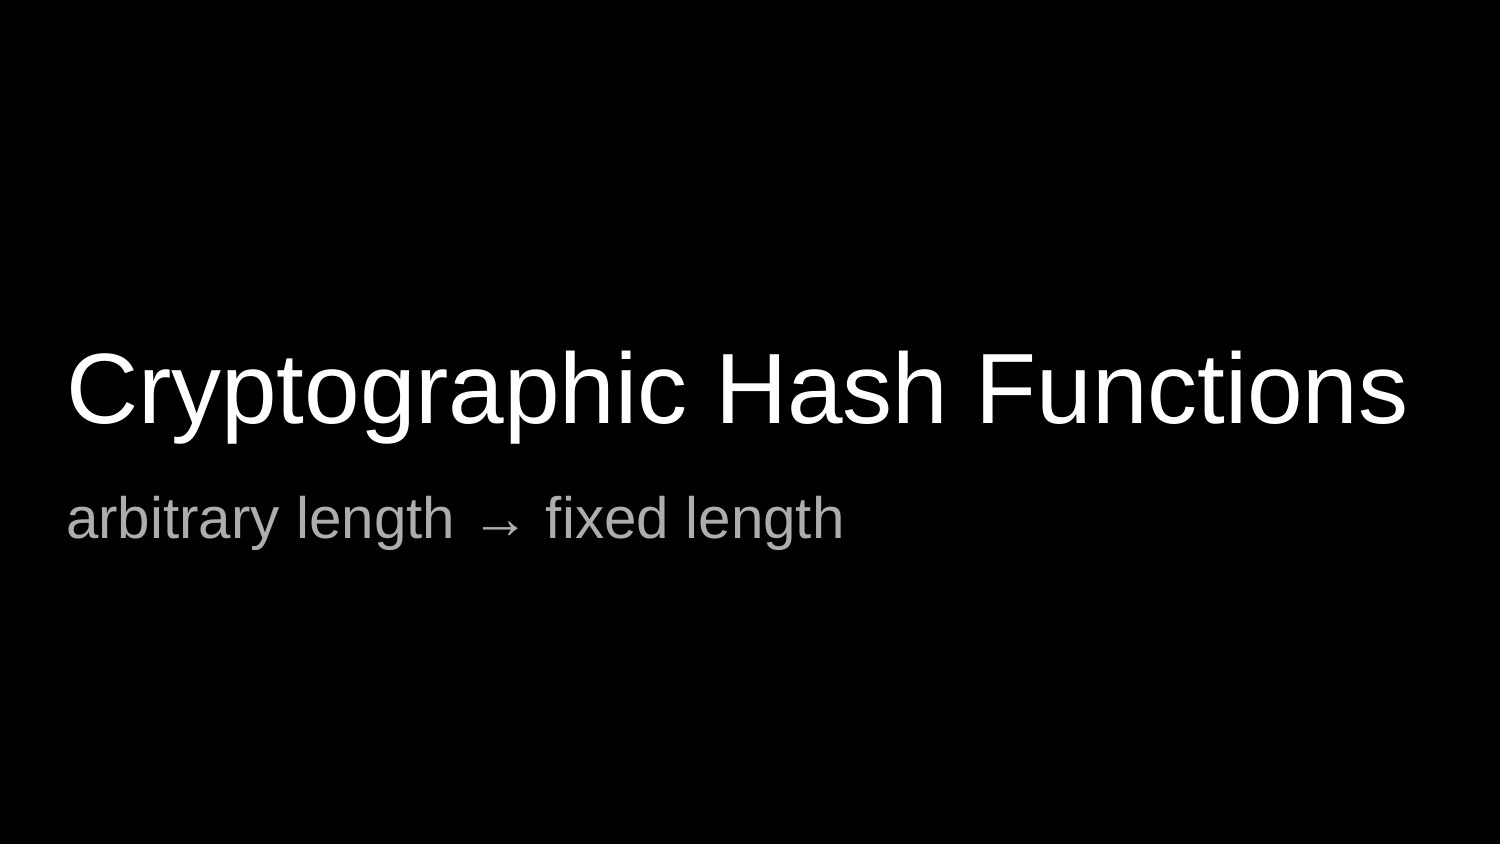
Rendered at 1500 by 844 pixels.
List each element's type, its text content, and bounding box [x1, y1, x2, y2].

subtitle arbitrary length → fixed length [51, 464, 1449, 595]
title Cryptographic Hash Functions [51, 122, 1449, 459]
